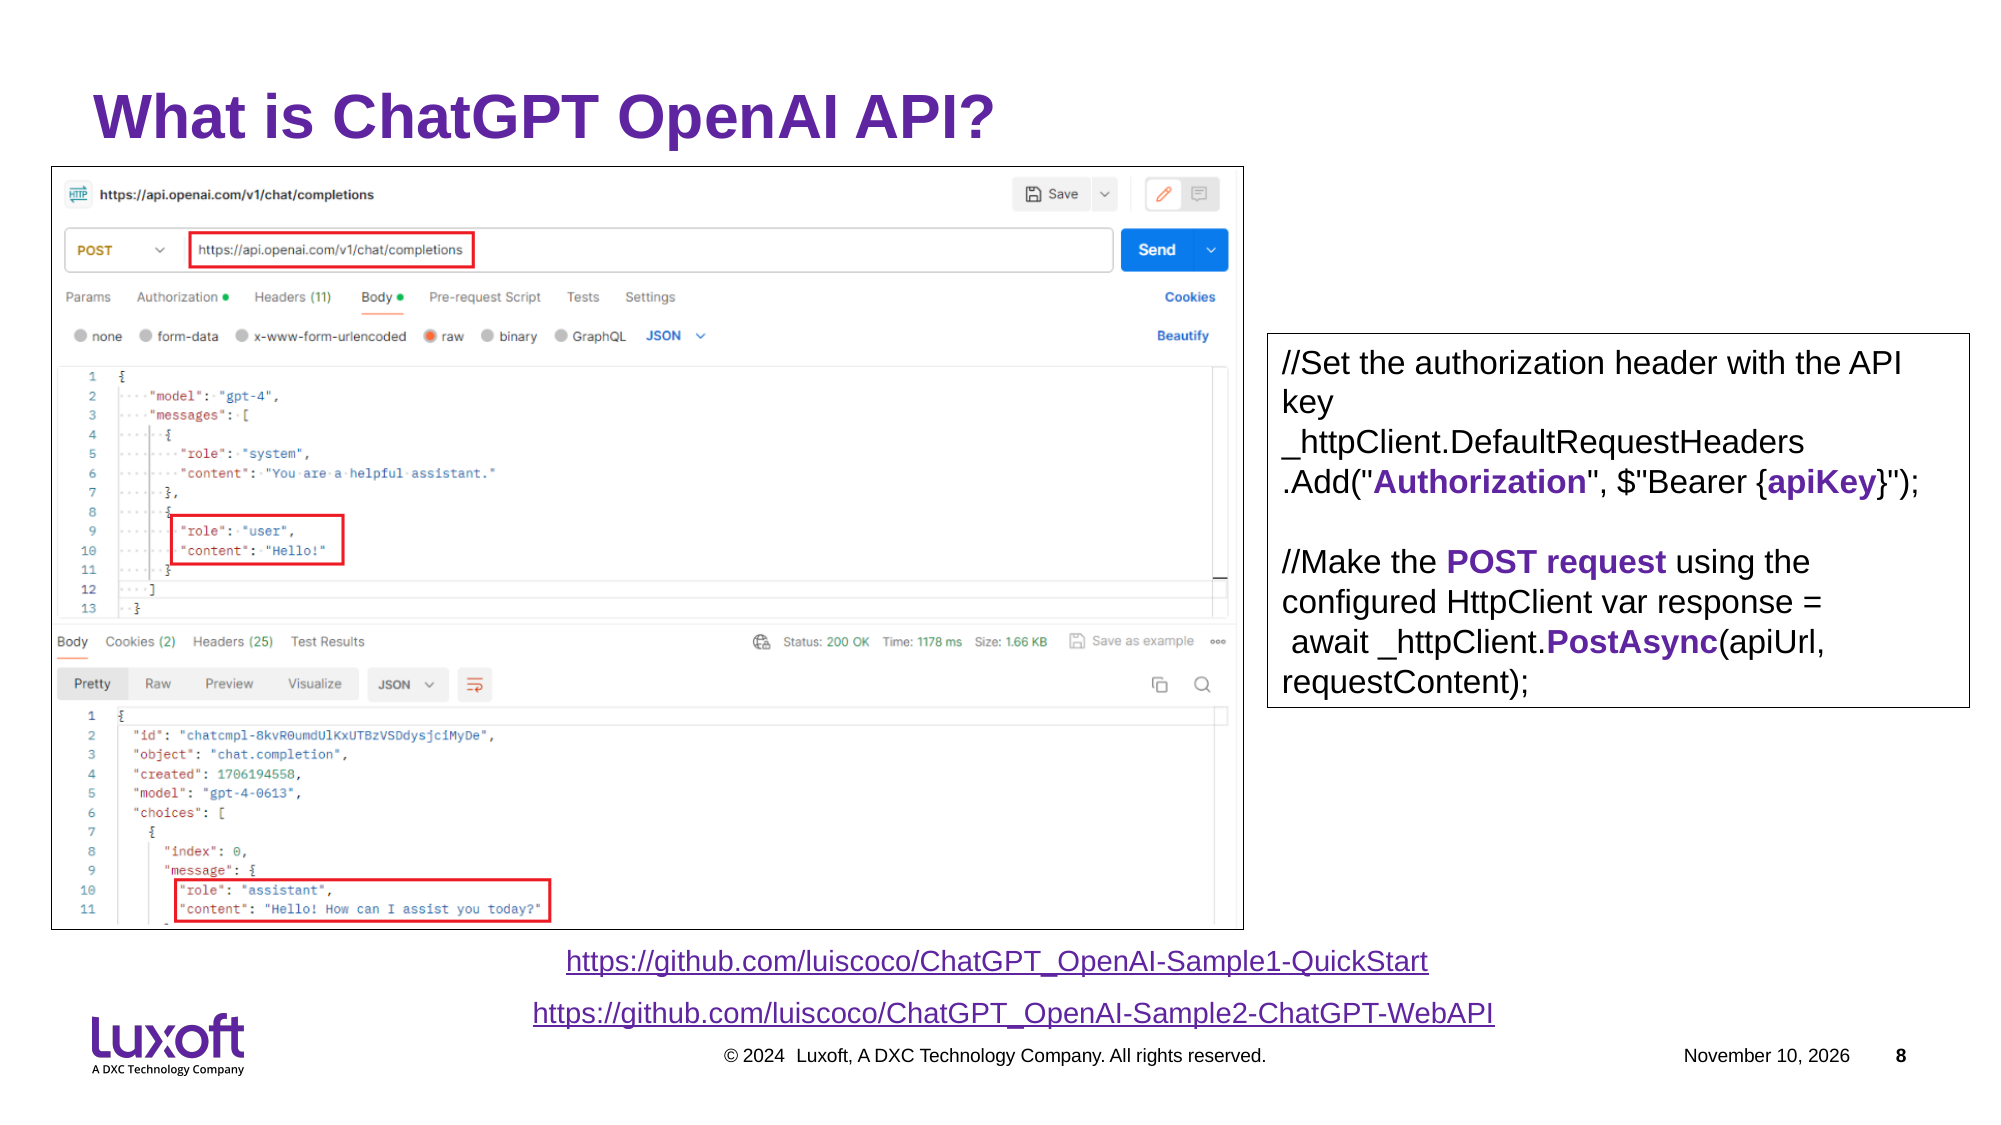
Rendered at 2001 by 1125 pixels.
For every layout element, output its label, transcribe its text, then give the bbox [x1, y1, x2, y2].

text_box https://github.com/luiscoco/ChatGPT_OpenAI-Sample1-QuickStart [551, 934, 1508, 986]
title What is ChatGPT OpenAI API? [93, 87, 1907, 282]
text_box https://github.com/luiscoco/ChatGPT_OpenAI-Sample2-ChatGPT-WebAPI [517, 986, 1543, 1037]
picture [51, 166, 1244, 930]
picture [92, 1013, 244, 1076]
text_box //Set the authorization header with the API key _httpClient.DefaultRequestHeaders .Add("Authorization", $"Bearer {apiKey}"); //Make the POST request using the configured HttpClient var response = await _httpClient.PostAsync(apiUrl, requestContent); [1267, 333, 1970, 708]
